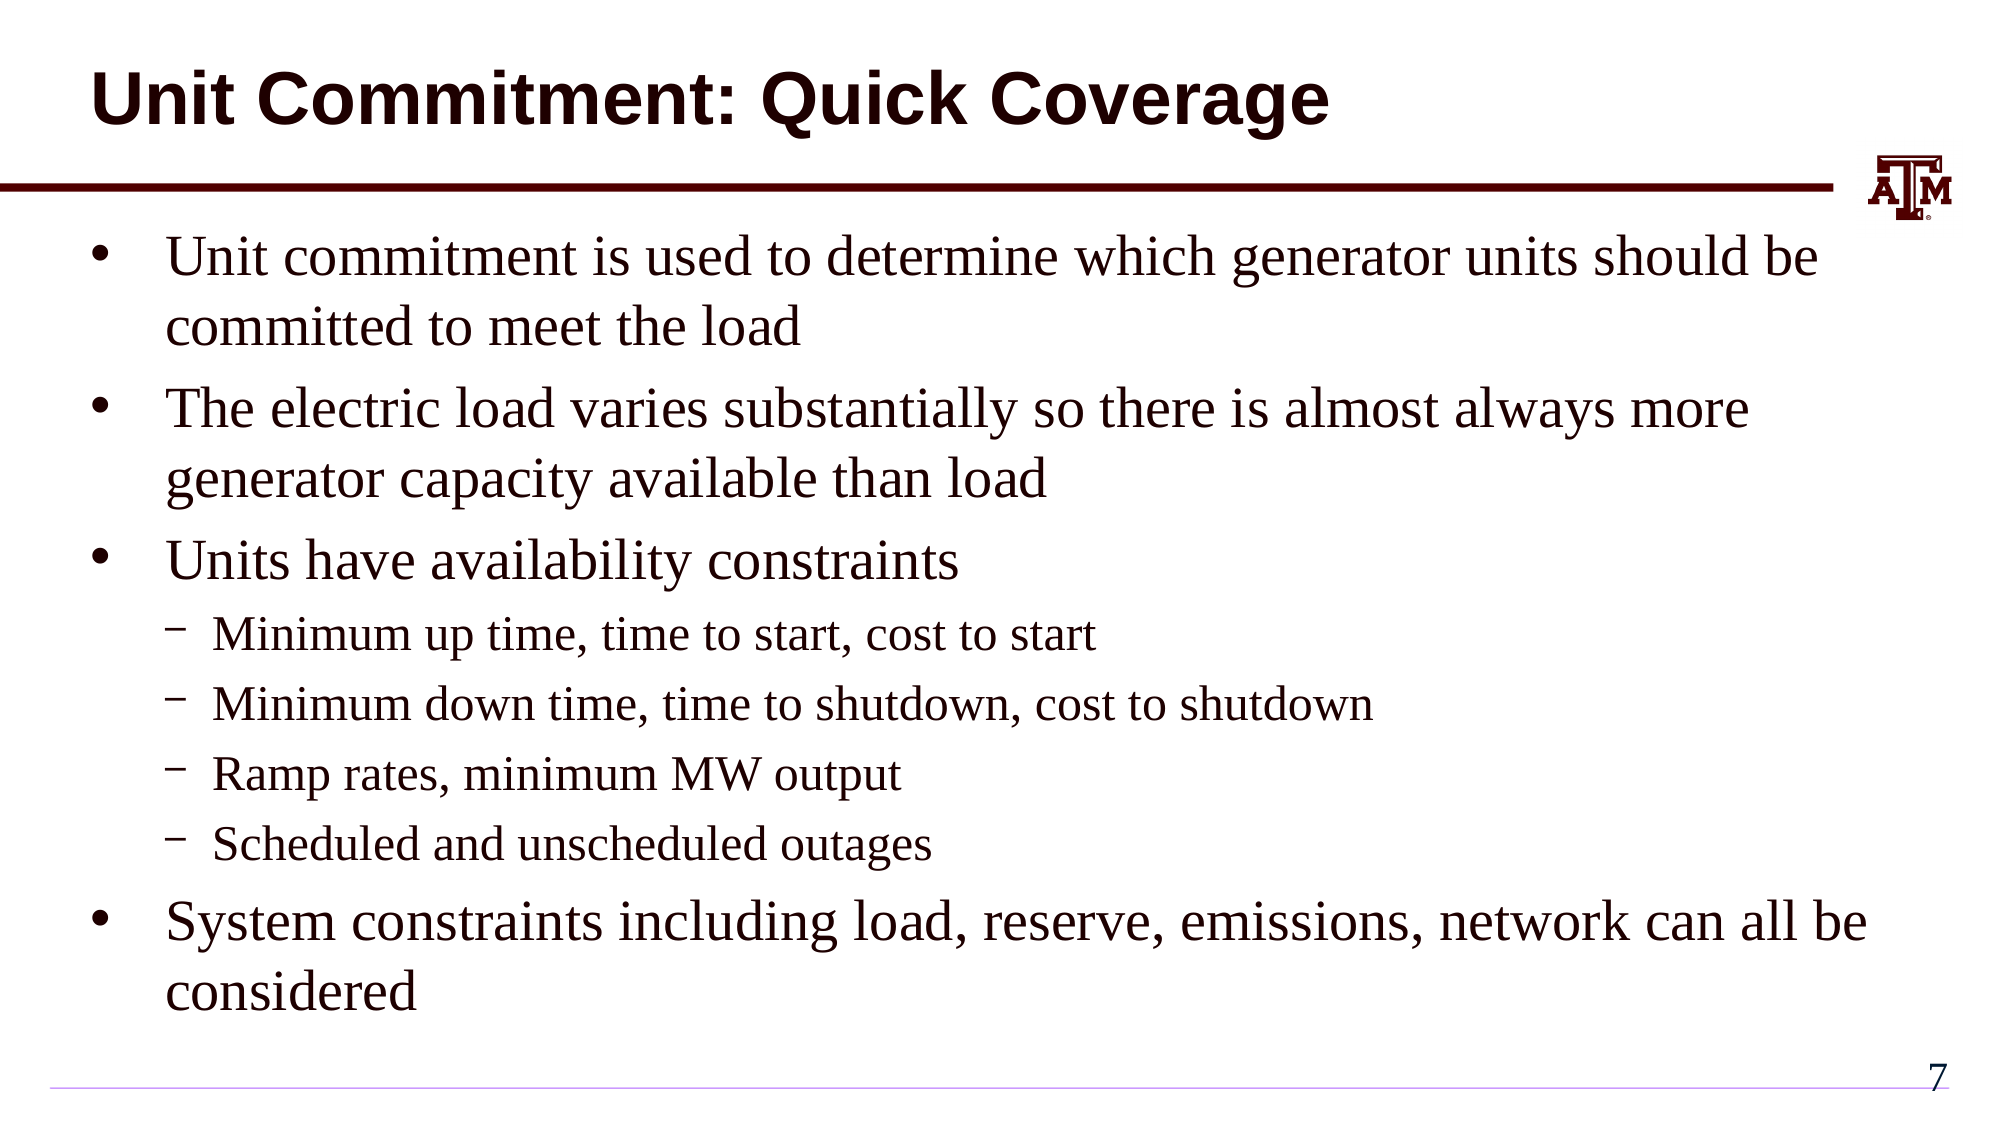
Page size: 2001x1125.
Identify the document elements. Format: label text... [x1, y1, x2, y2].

title Unit Commitment: Quick Coverage [74, 12, 1909, 188]
text_box 6 [1862, 1037, 1964, 1113]
picture [1856, 137, 1963, 238]
list Unit commitment is used to determine which generator units should be committed to meet the load The electric load varies substantially so there is almost always more generator capacity available than load Units have availability constraints Minimum up time, time to start, cost to start Minimum down time, time to shutdown, cost to shutdown Ramp rates, minimum MW output Scheduled and unscheduled outages System constraints including load, reserve, emissions, network can all be considered [74, 209, 1929, 823]
